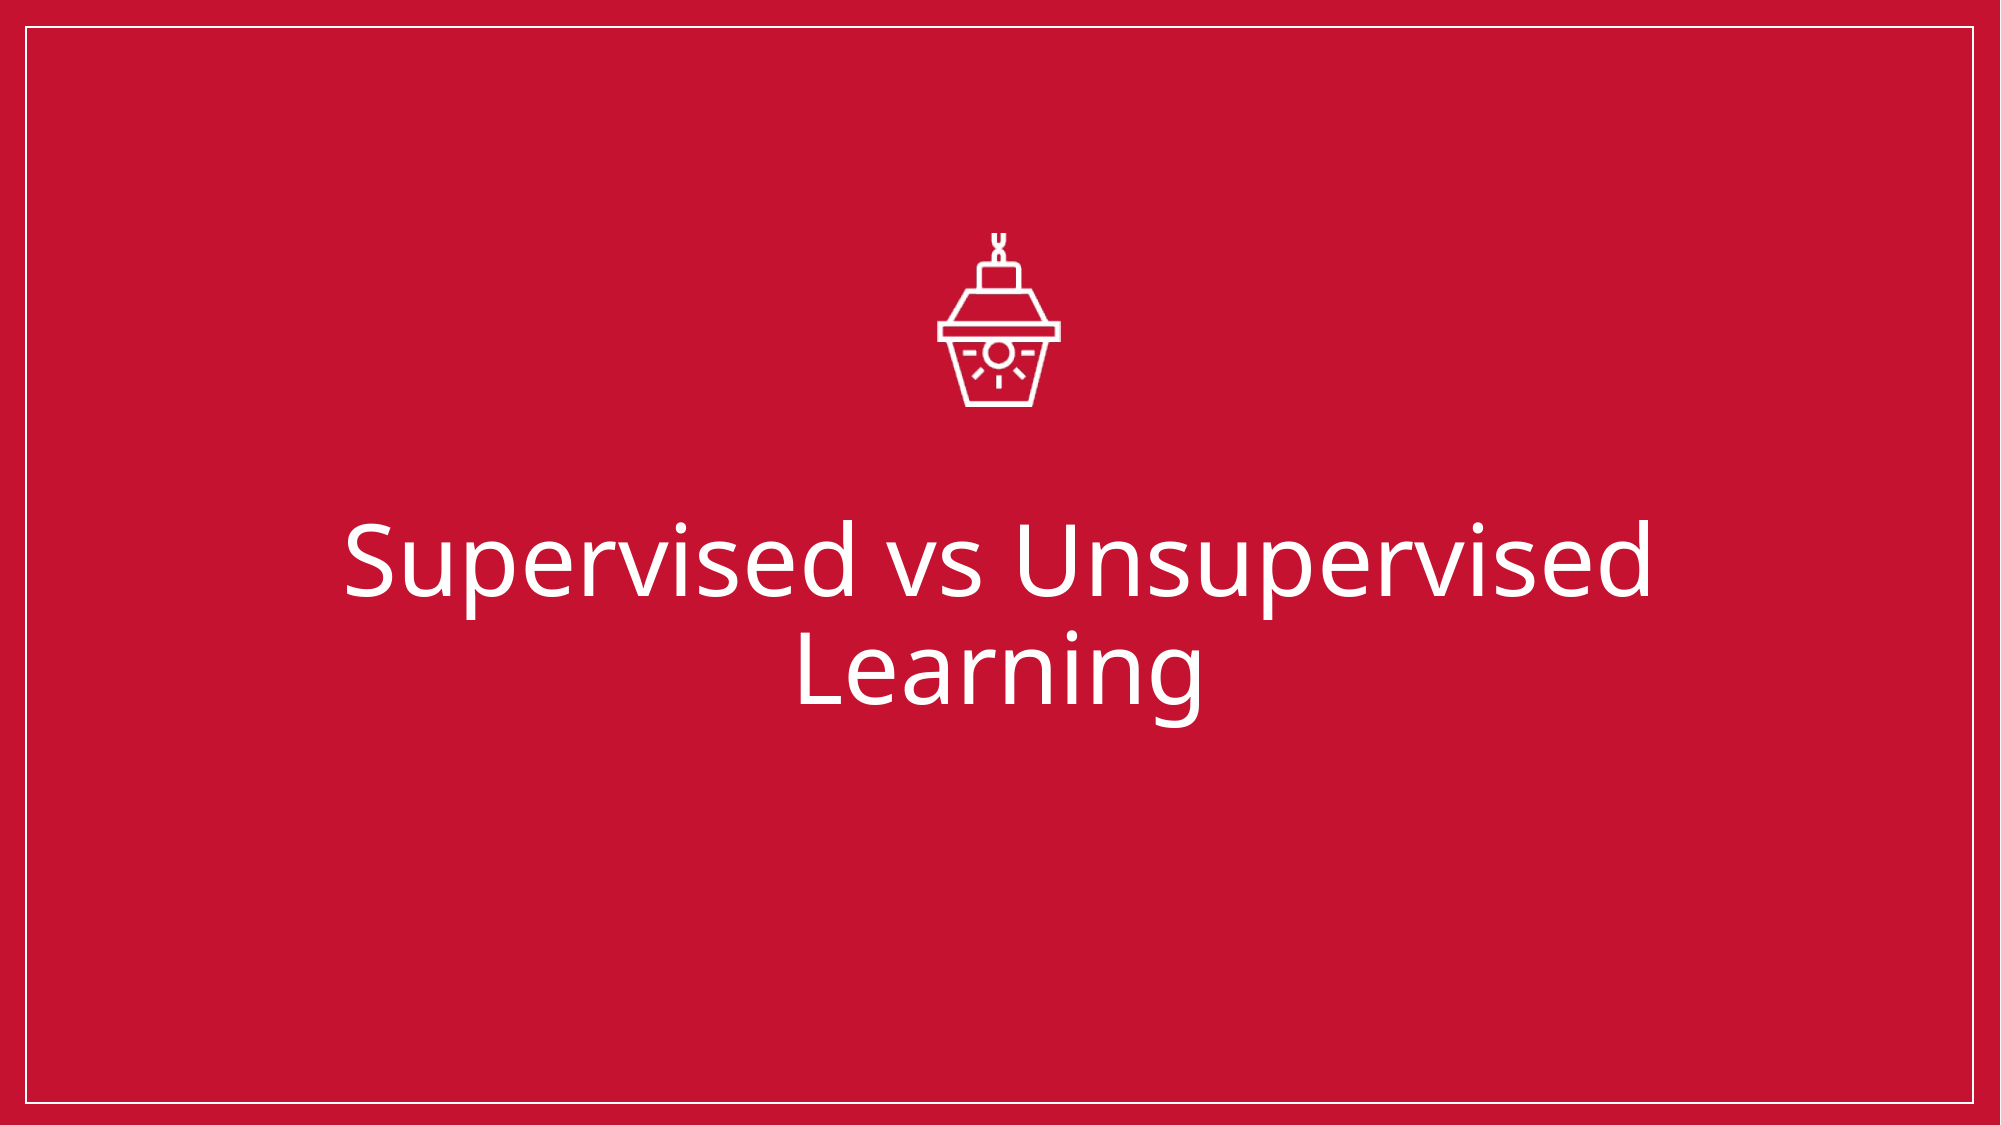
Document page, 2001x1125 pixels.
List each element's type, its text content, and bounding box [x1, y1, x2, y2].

title Supervised vs Unsupervised Learning [249, 487, 1750, 734]
picture [937, 233, 1061, 407]
